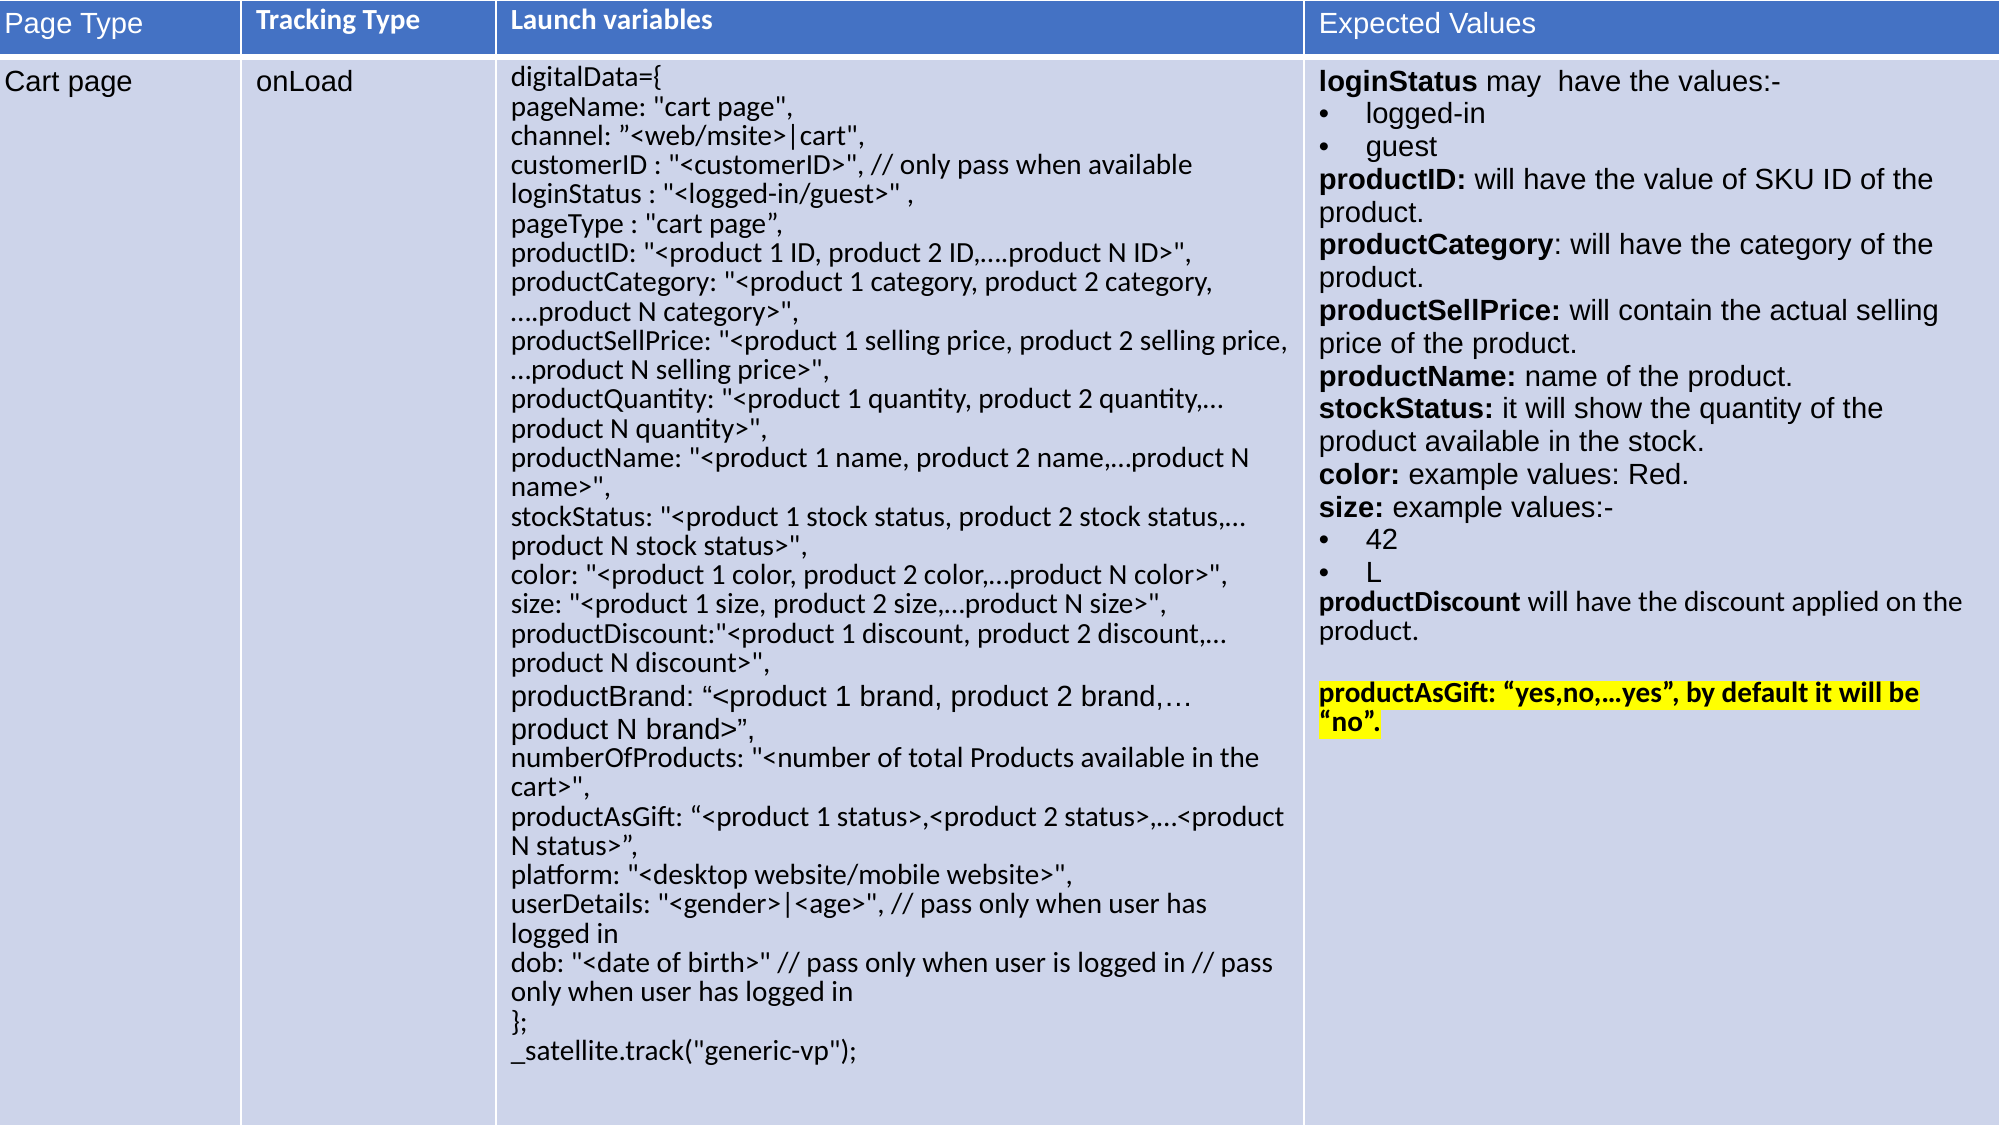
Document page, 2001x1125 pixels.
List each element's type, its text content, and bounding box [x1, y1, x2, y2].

table_cell digitalData={​ pageName: "cart page",​ channel: ”<web/msite>|cart",​ customerID : "<customerID>", // only pass when available​ loginStatus : "<logged-in/guest>" ,​ pageType : "cart page”,​ productID: "<product 1 ID, product 2 ID,….product N ID>",​ productCategory: "<product 1 category, product 2 category,….product N category>",​ productSellPrice: "<product 1 selling price, product 2 selling price,…product N selling price>",​ productQuantity: "<product 1 quantity, product 2 quantity,…product N quantity>",​ productName: "<product 1 name, product 2 name,…product N name>",​ stockStatus: "<product 1 stock status, product 2 stock status,…product N stock status>",​ color: "<product 1 color, product 2 color,…product N color>",​ size: "<product 1 size, product 2 size,…product N size>",​ productDiscount:"<product 1 discount, product 2 discount,…product N discount>",​ productBrand: “<product 1 brand, product 2 brand,…product N brand>”, numberOfProducts: "<number of total Products available in the cart>",​ productAsGift: “<product 1 status>,<product 2 status>,…<product N status>”, platform: "<desktop website/mobile website>",​ userDetails: "<gender>|<age>", // pass only when user has logged in​ dob: "<date of birth>" // pass only when user is logged in // pass only when user has logged in​ };​ _satellite.track("generic-vp"); [497, 60, 1303, 1125]
table_cell Cart page [0, 60, 240, 1125]
table_header Tracking Type [242, 1, 495, 54]
table_header Launch variables [497, 1, 1303, 54]
table_header Expected Values [1305, 1, 1999, 54]
table_header Page Type [0, 1, 240, 54]
table_cell loginStatus may have the values:- logged-in guest productID: will have the value of SKU ID of the product. productCategory: will have the category of the product. productSellPrice: will contain the actual selling price of the product. productName: name of the product. stockStatus: it will show the quantity of the product available in the stock. color: example values: Red. size: example values:- 42 L productDiscount will have the discount applied on the product. productAsGift: “yes,no,…yes”, by default it will be “no”. [1305, 60, 1999, 1125]
table_cell onLoad [242, 60, 495, 1125]
